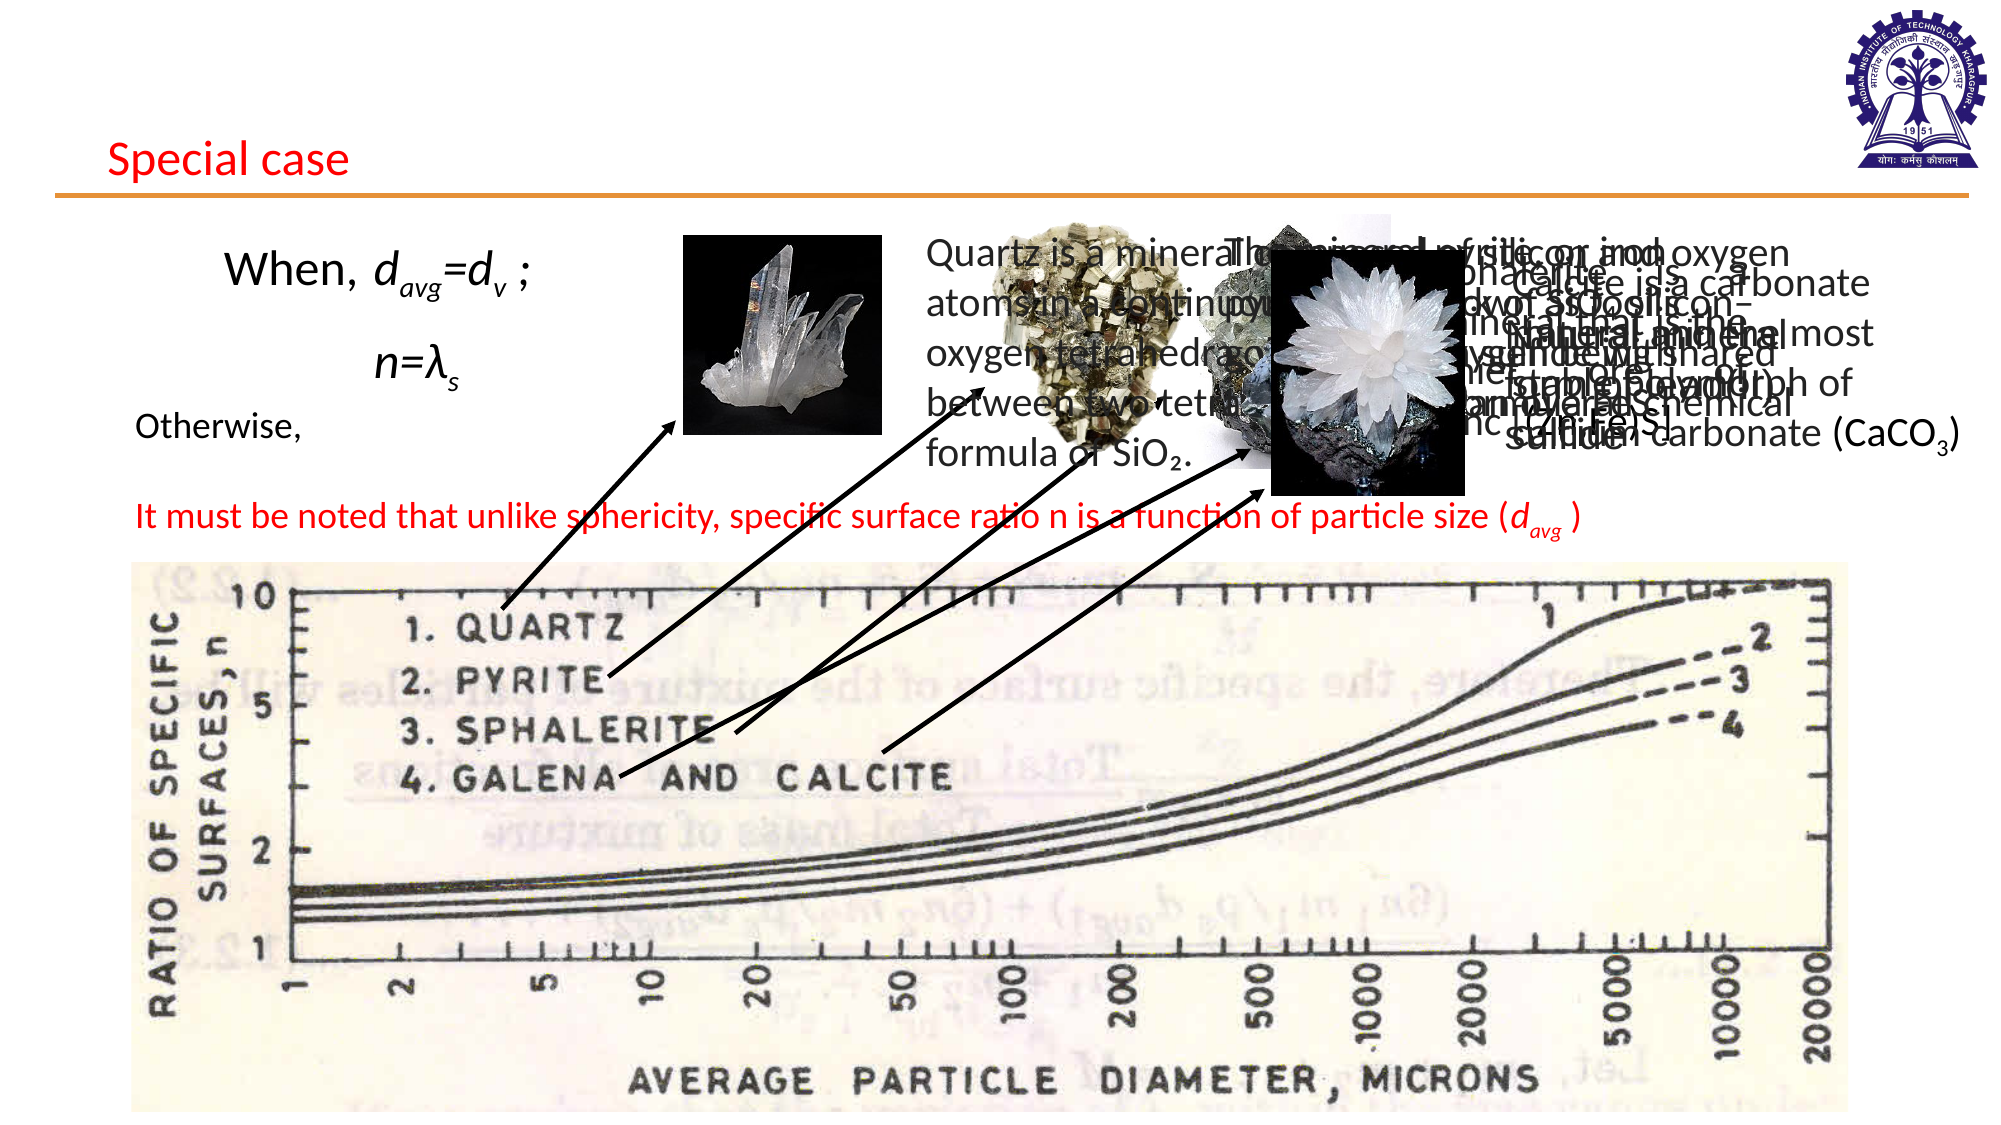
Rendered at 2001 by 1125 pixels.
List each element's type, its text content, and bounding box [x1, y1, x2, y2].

text_box Special case [92, 118, 674, 194]
text_box When, davg=dv ; n=λs [209, 227, 501, 393]
picture [1846, 10, 1987, 168]
text_box Otherwise, It must be noted that unlike sphericity, specific surface ratio n is a function of particle size (davg ) [120, 393, 501, 550]
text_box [501, 217, 1873, 610]
picture [131, 562, 1849, 1112]
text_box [608, 194, 1743, 217]
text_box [619, 273, 1875, 777]
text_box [882, 247, 1981, 753]
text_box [608, 610, 619, 677]
